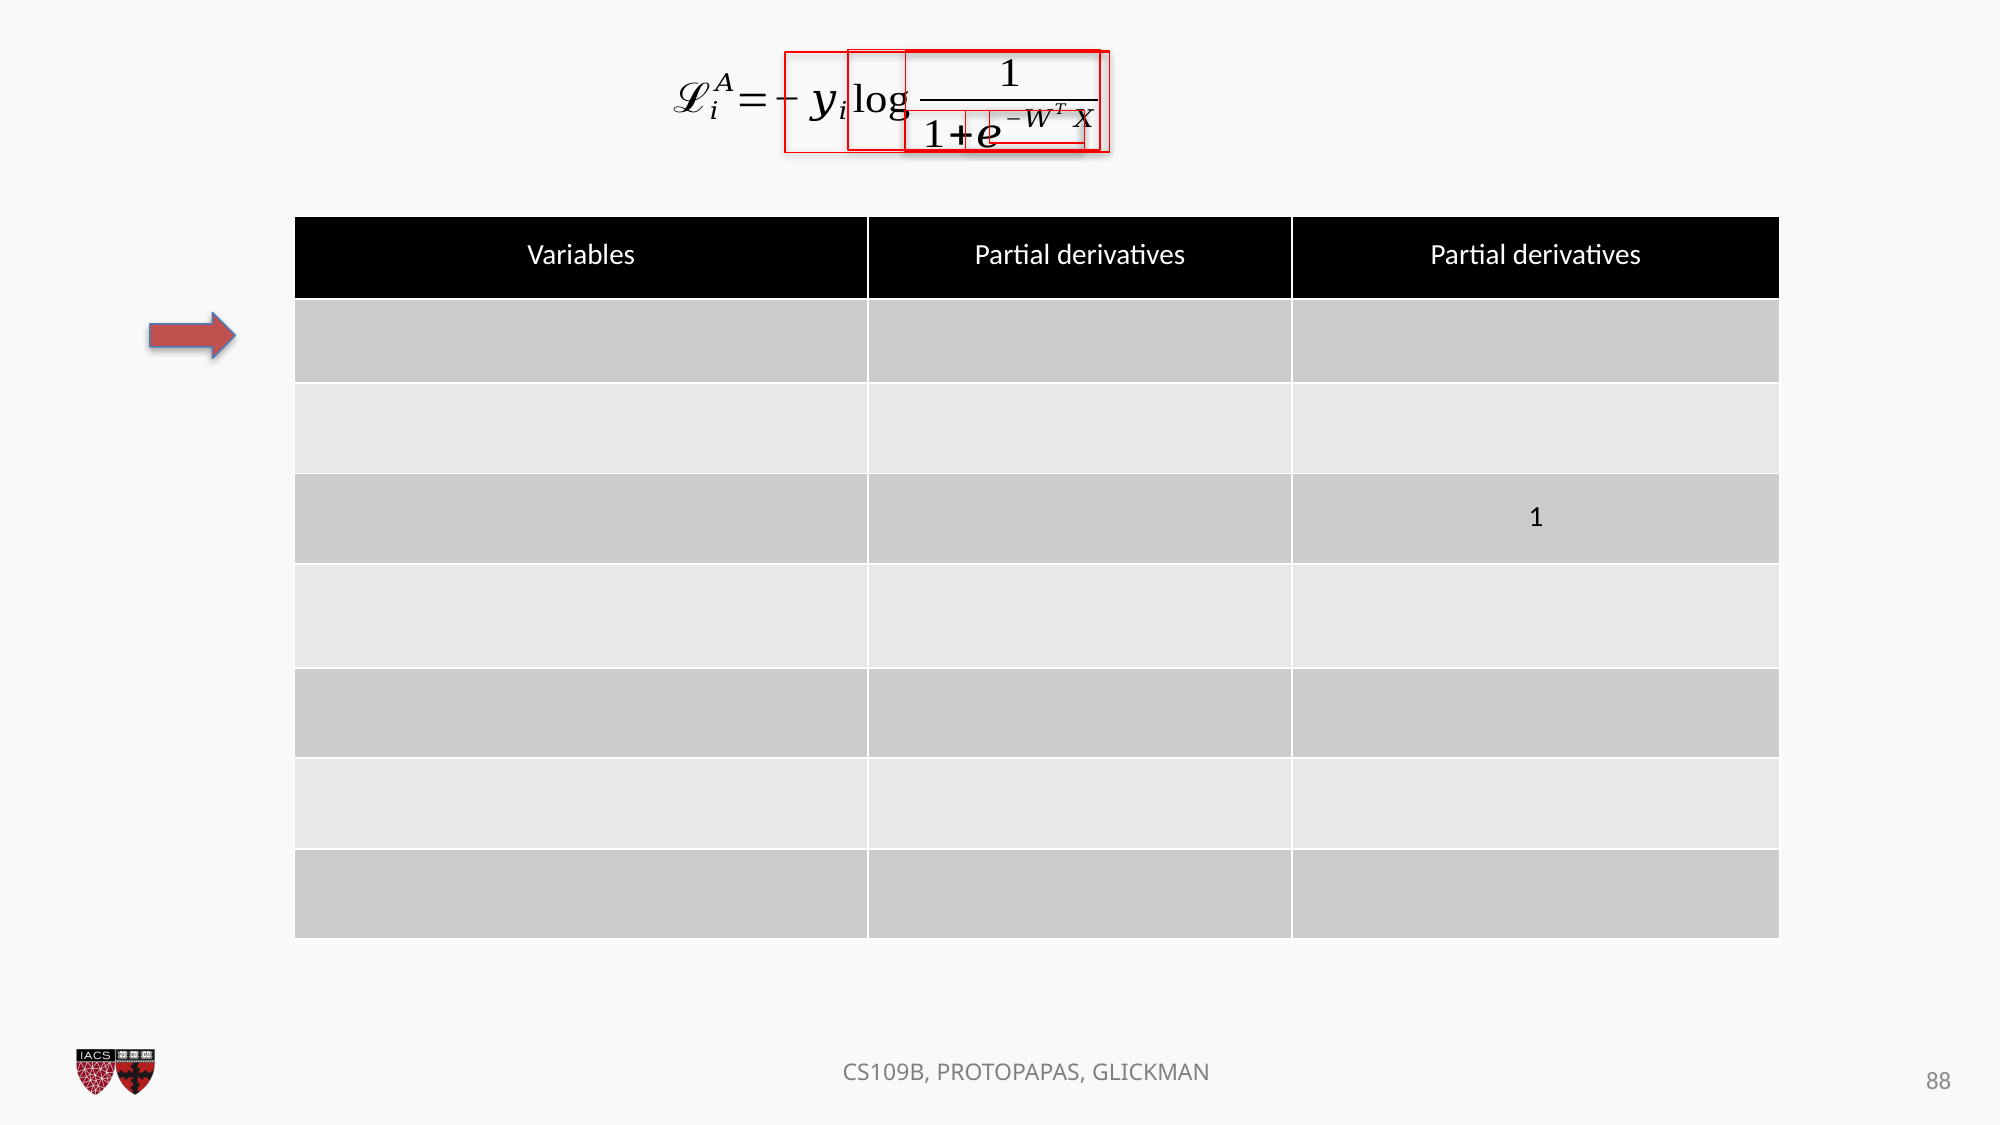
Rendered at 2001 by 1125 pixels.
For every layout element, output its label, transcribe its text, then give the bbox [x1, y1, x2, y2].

slide_number 88 [1500, 1050, 1967, 1110]
picture [75, 1049, 155, 1095]
text_box [784, 51, 1110, 153]
text_box [149, 311, 236, 359]
